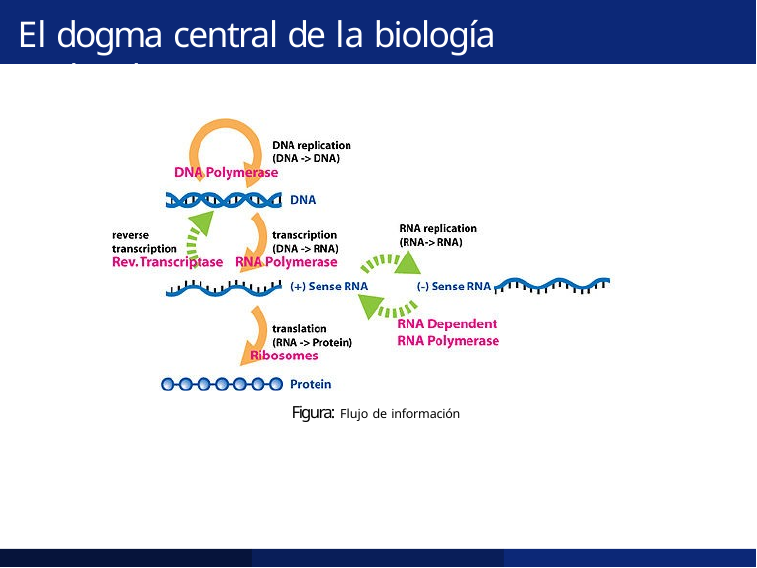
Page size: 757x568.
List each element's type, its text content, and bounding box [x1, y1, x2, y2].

text_box El dogma central de la biología molecular [15, 9, 603, 98]
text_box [0, 548, 757, 568]
text_box Figura: Flujo de información [289, 400, 467, 422]
picture [111, 118, 615, 391]
